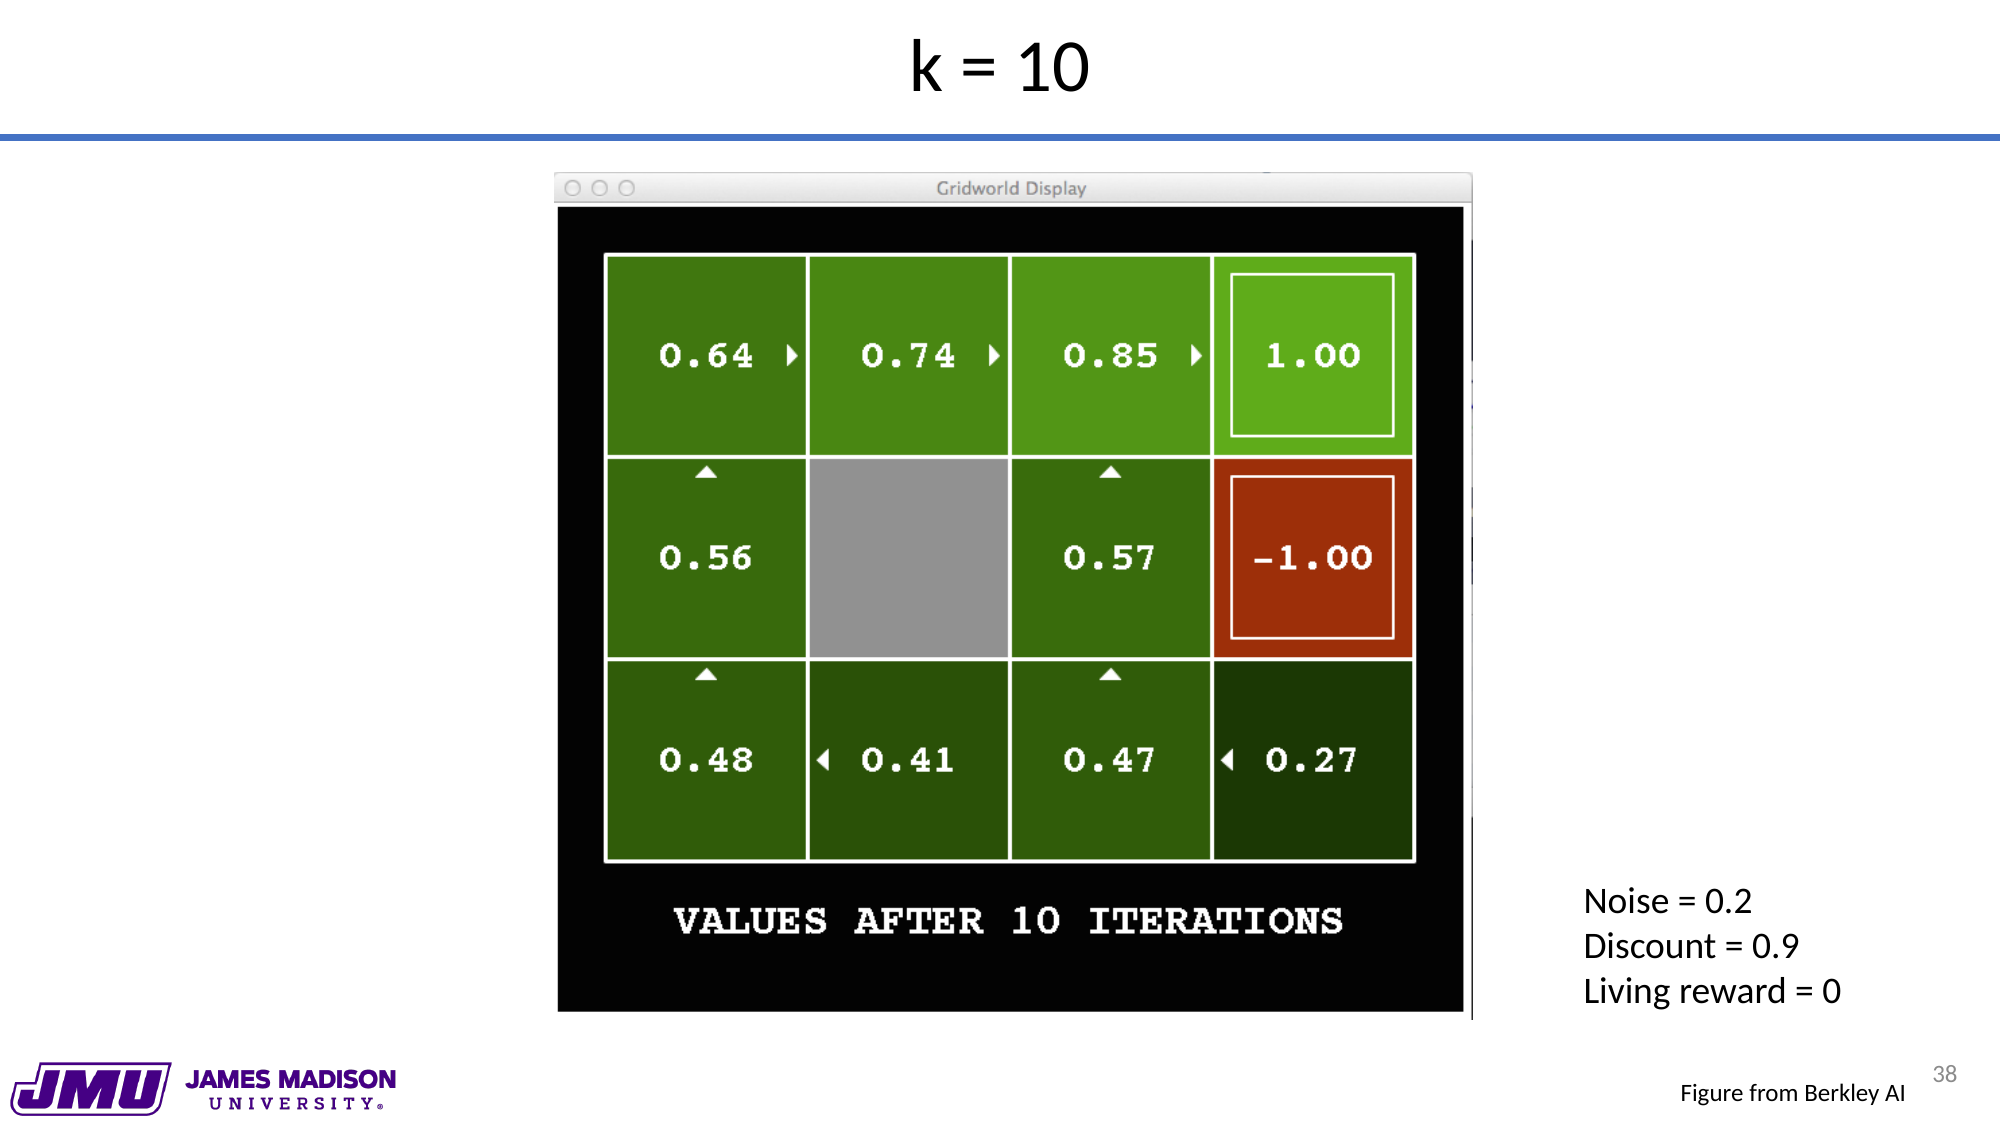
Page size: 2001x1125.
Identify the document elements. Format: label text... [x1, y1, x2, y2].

picture [554, 172, 1473, 1020]
text_box Figure from Berkley AI [1623, 1072, 1922, 1114]
picture [0, 1042, 410, 1125]
slide_number 38 [1870, 1042, 1973, 1103]
text_box Noise = 0.2 Discount = 0.9 Living reward = 0 [1568, 868, 1944, 1018]
title k = 10 [0, 0, 2000, 134]
